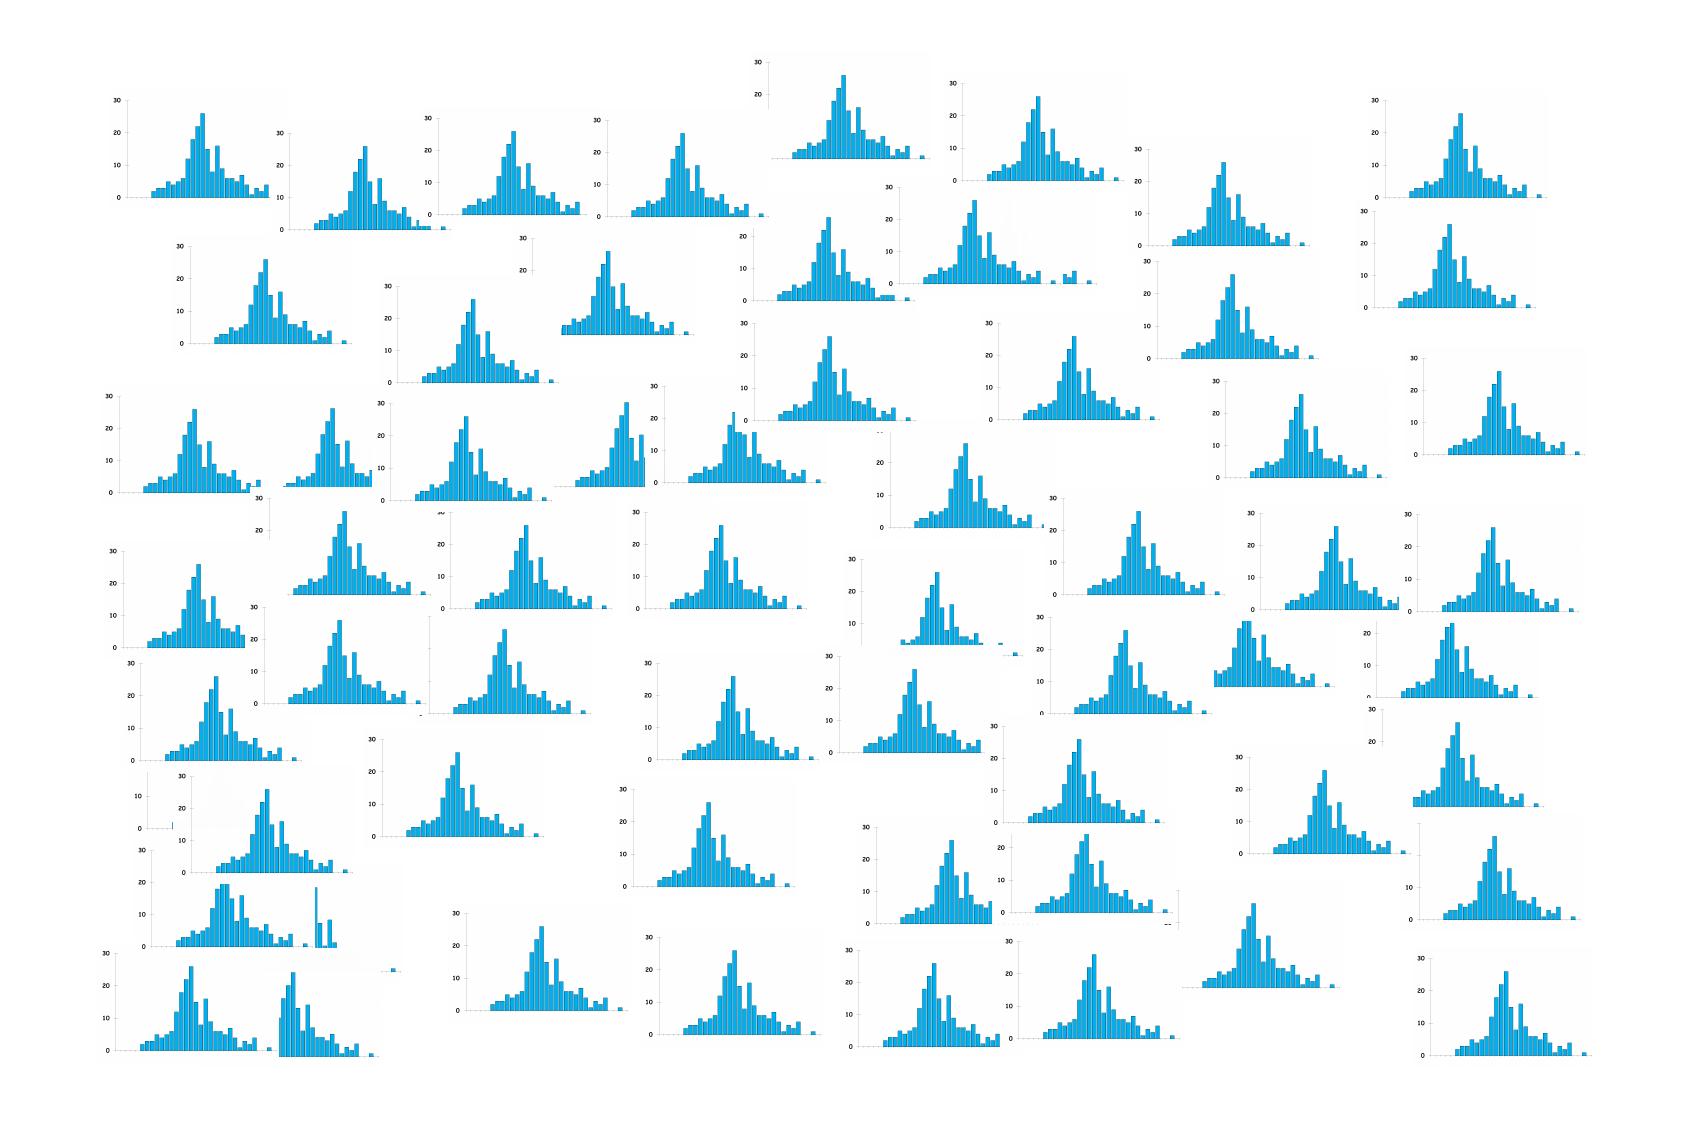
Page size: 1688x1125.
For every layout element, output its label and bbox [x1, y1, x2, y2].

text_box [96, 51, 1594, 1068]
